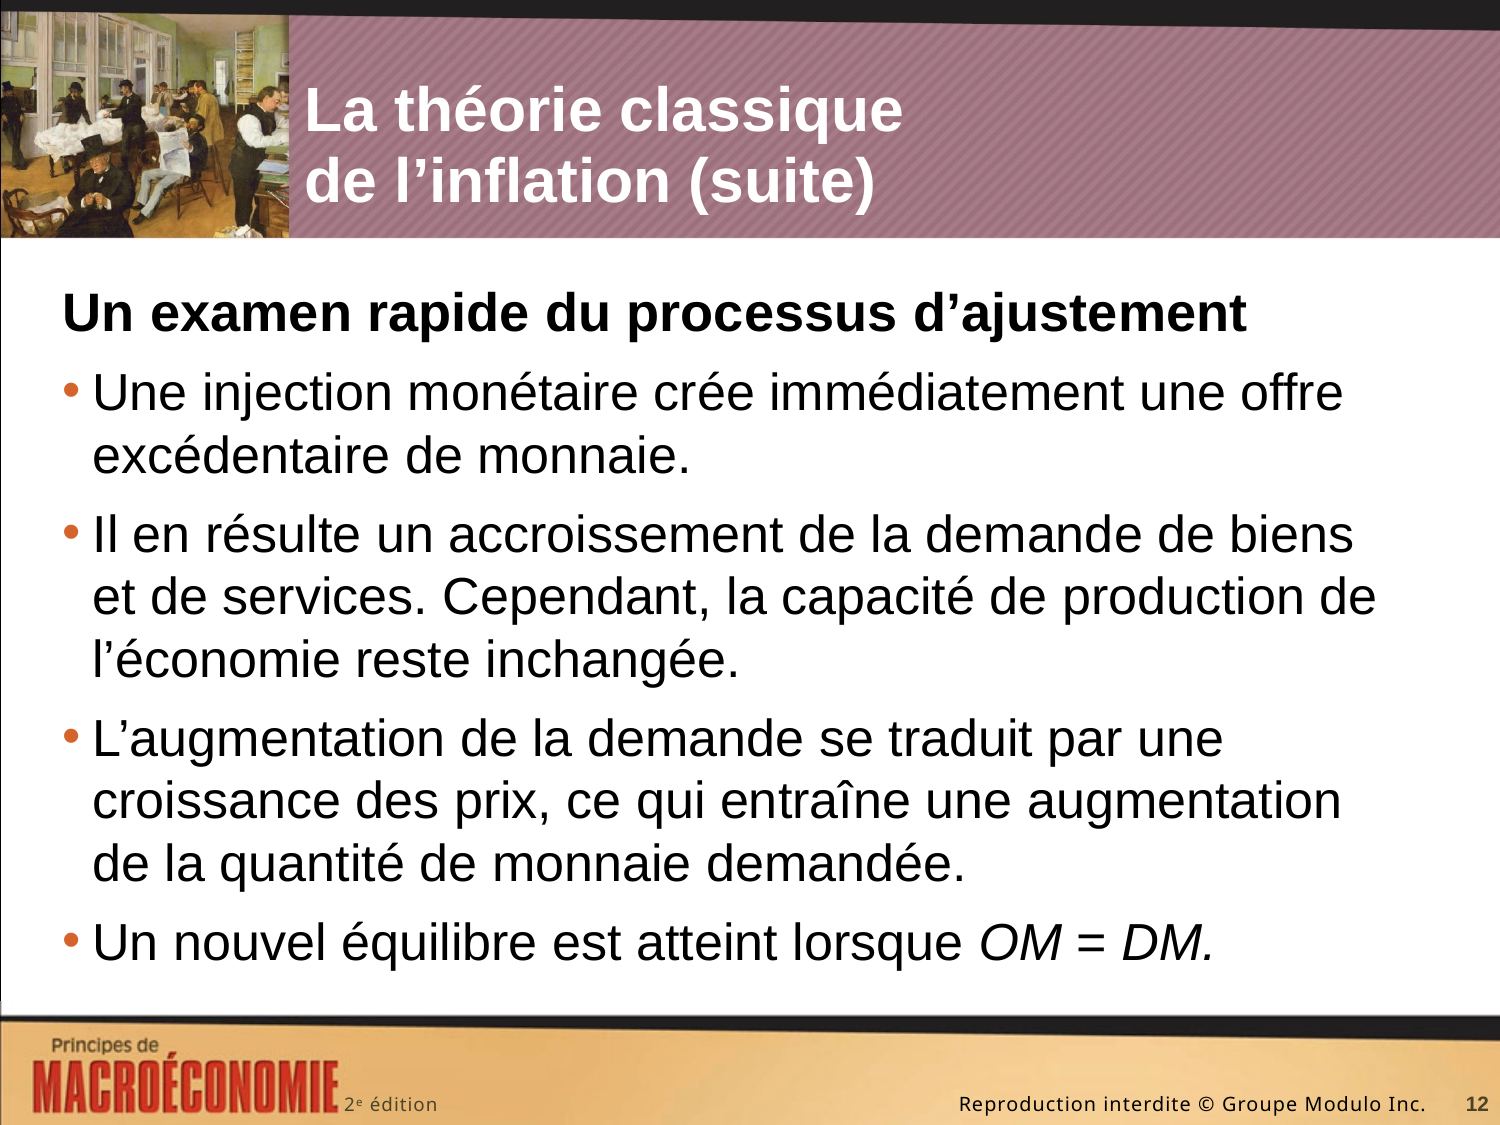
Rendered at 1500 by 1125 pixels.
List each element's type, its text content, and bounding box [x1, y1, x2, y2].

list Un examen rapide du processus d’ajustement Une injection monétaire crée immédiatement une offre excédentaire de monnaie. Il en résulte un accroissement de la demande de biens et de services. Cependant, la capacité de production de l’économie reste inchangée. L’augmentation de la demande se traduit par une croissance des prix, ce qui entraîne une augmentation de la quantité de monnaie demandée. Un nouvel équilibre est atteint lorsque OM = DM. [17, 269, 1431, 1000]
title La théorie classique de l’inflation (suite) [304, 32, 1431, 223]
picture [0, 0, 1500, 1125]
picture [1412, 1102, 1417, 1110]
slide_number 12 [1417, 1070, 1489, 1125]
